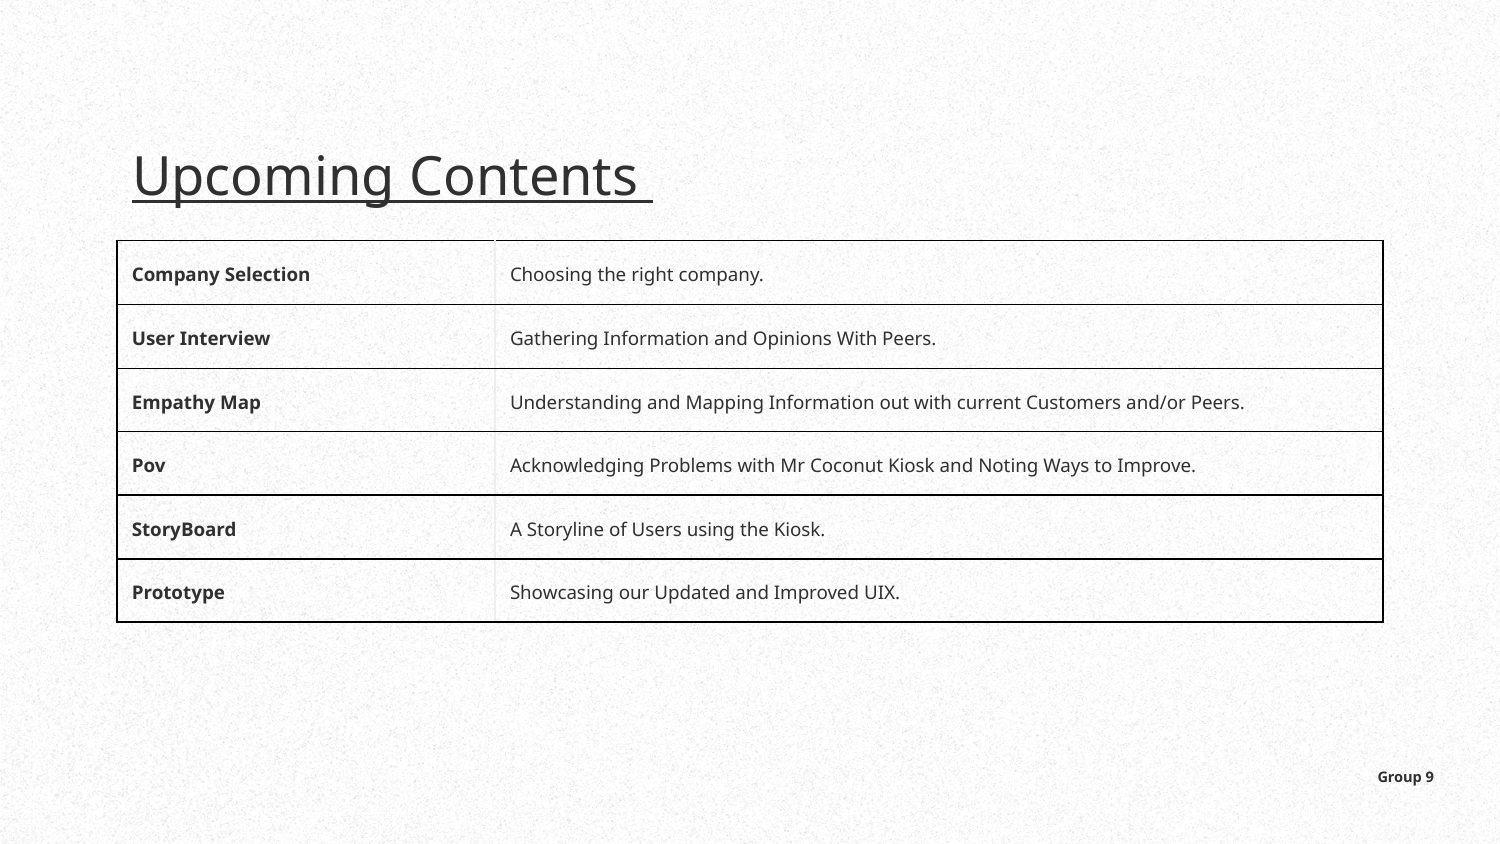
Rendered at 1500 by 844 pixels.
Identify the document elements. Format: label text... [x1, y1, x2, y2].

table_cell A Storyline of Users using the Kiosk. [496, 496, 1382, 558]
table_cell Gathering Information and Opinions With Peers. [496, 305, 1382, 368]
table_cell Acknowledging Problems with Mr Coconut Kiosk and Noting Ways to Improve. [496, 432, 1382, 494]
table_header Company Selection [118, 241, 494, 304]
title Upcoming Contents [116, 126, 782, 220]
table_cell Empathy Map [118, 369, 494, 431]
table_header Choosing the right company. [496, 241, 1382, 304]
table_cell Prototype [118, 560, 494, 621]
table_cell StoryBoard [118, 496, 494, 558]
table_cell Understanding and Mapping Information out with current Customers and/or Peers. [496, 369, 1382, 431]
table_cell Showcasing our Updated and Improved UIX. [496, 560, 1382, 621]
table_cell User Interview [118, 305, 494, 368]
table_cell Pov [118, 432, 494, 494]
text_box Group 9 [1362, 759, 1453, 795]
